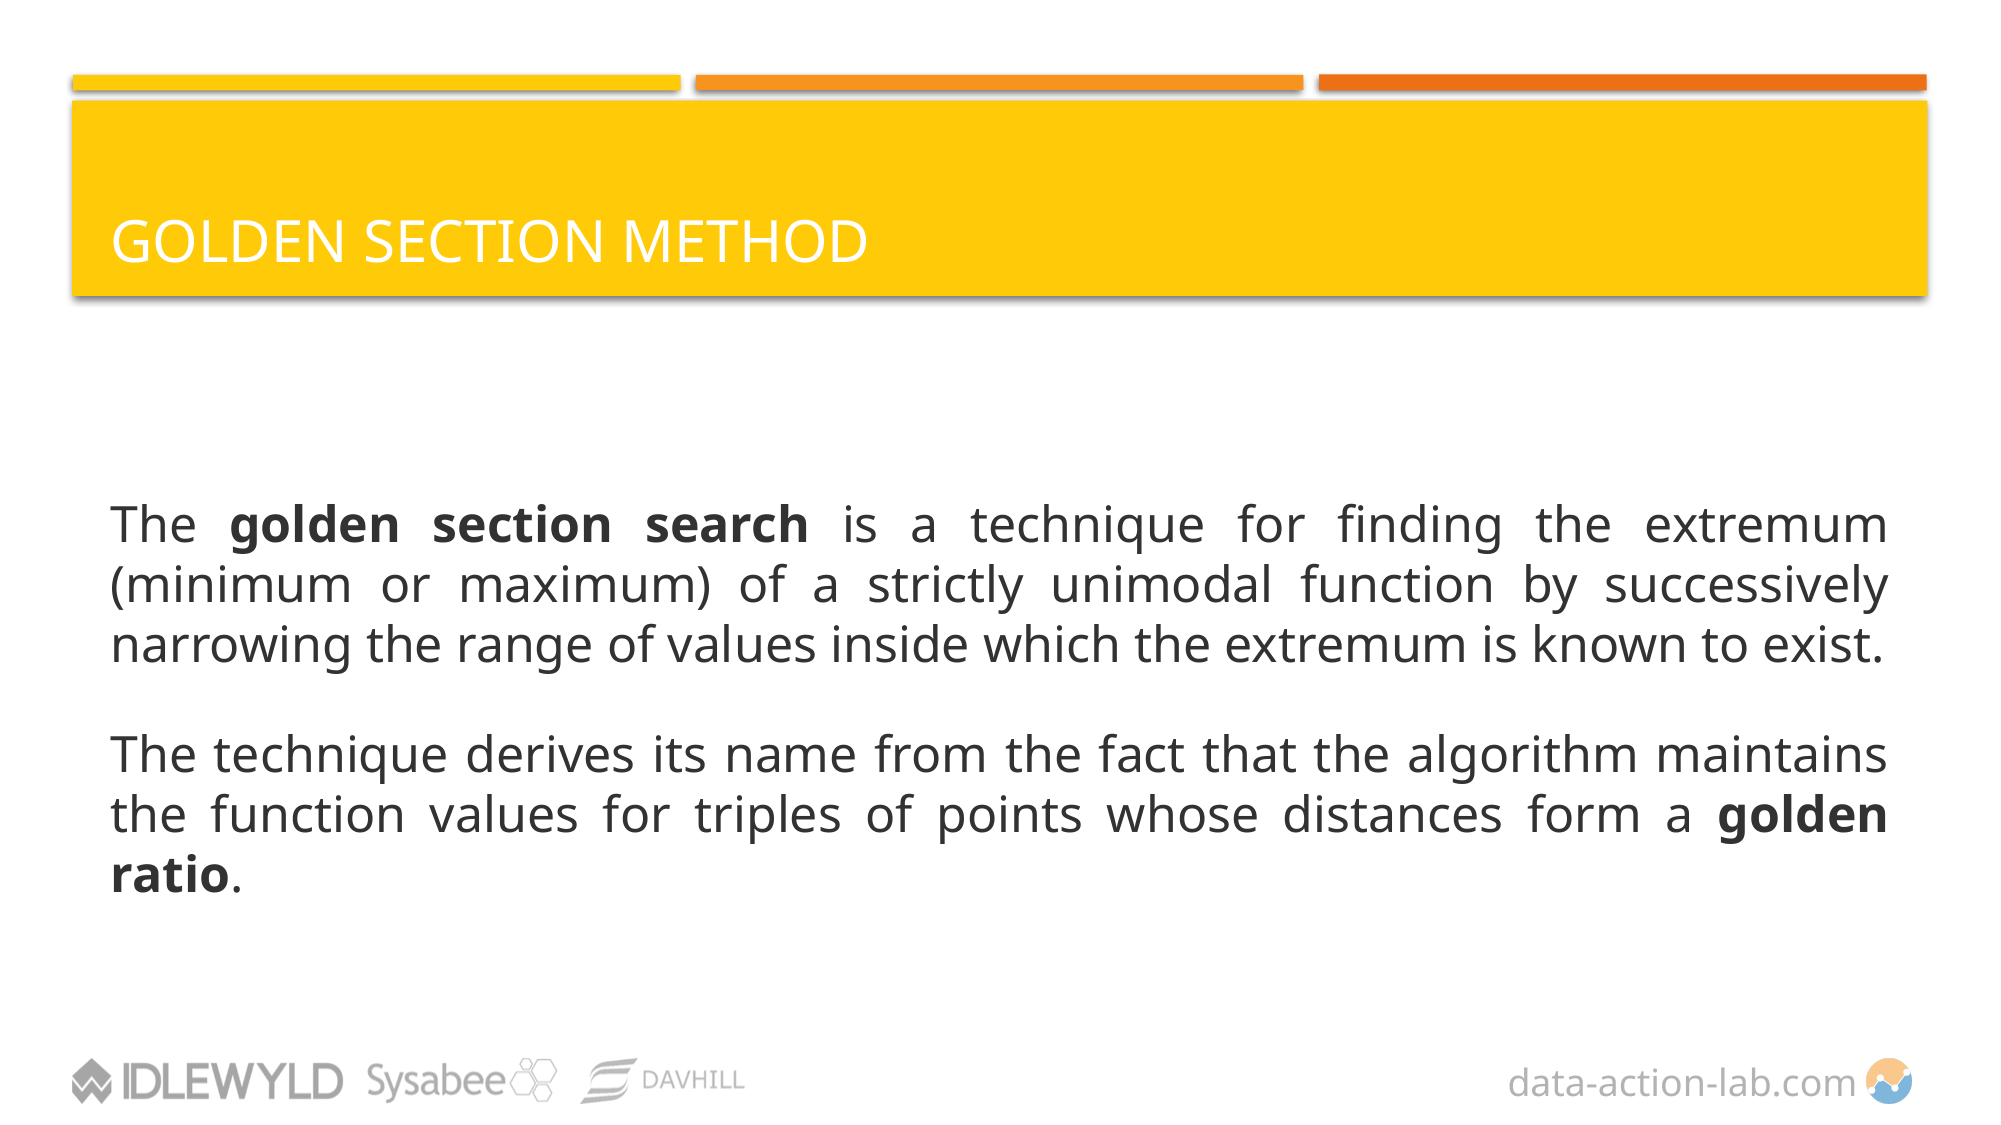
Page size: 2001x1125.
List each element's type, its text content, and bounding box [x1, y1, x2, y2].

picture [72, 1058, 745, 1104]
title Golden Section Method [95, 115, 1905, 282]
list The golden section search is a technique for finding the extremum (minimum or maximum) of a strictly unimodal function by successively narrowing the range of values inside which the extremum is known to exist. The technique derives its name from the fact that the algorithm maintains the function values for triples of points whose distances form a golden ratio. [95, 357, 1905, 1037]
